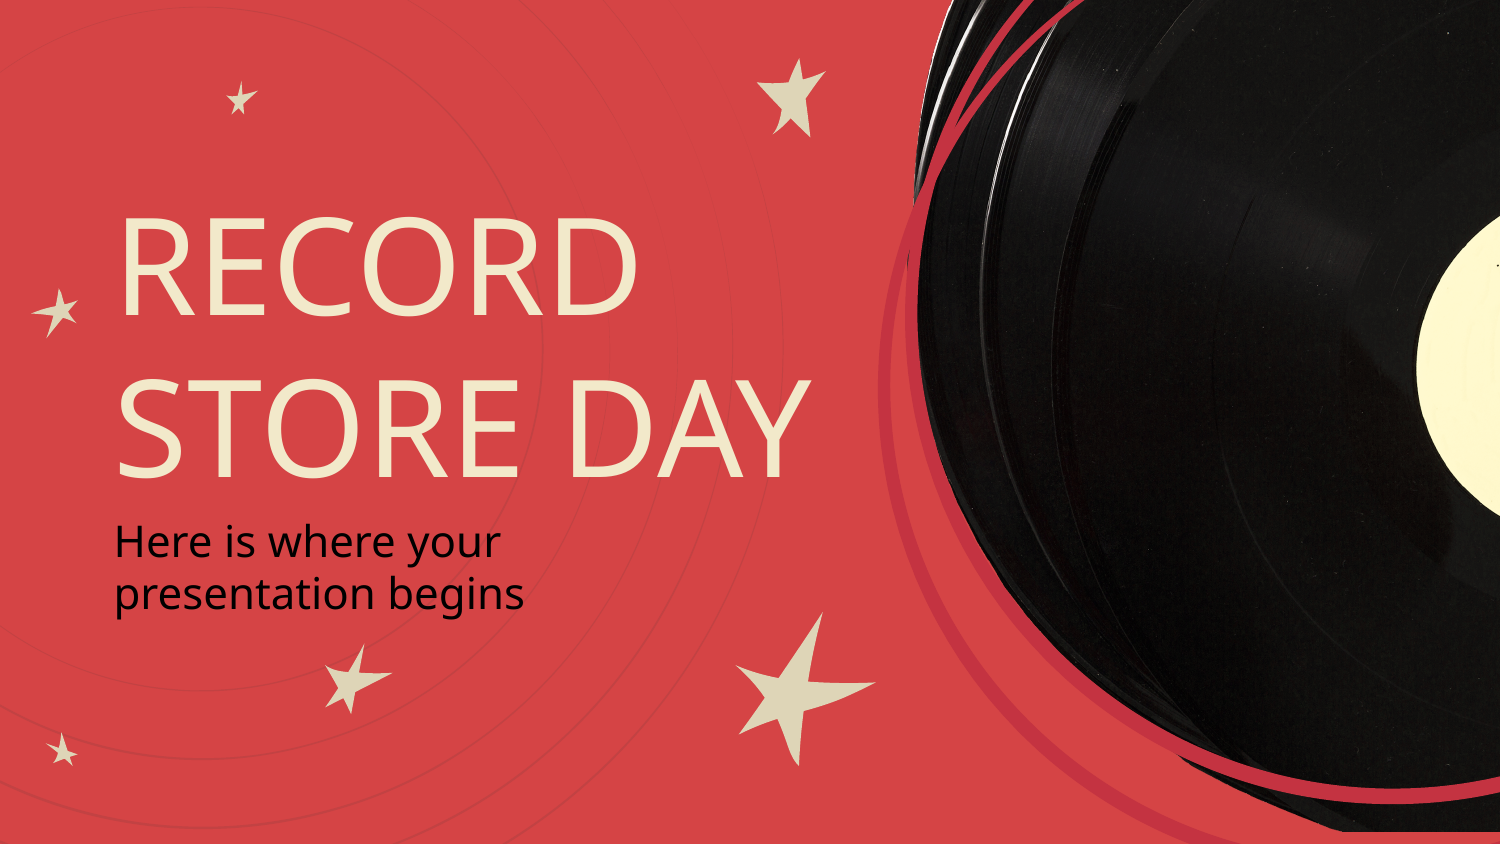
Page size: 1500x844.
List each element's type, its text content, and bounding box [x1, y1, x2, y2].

subtitle Here is where your presentation begins [98, 507, 606, 625]
title RECORD STORE DAY [98, 210, 885, 475]
picture [893, 0, 1500, 844]
